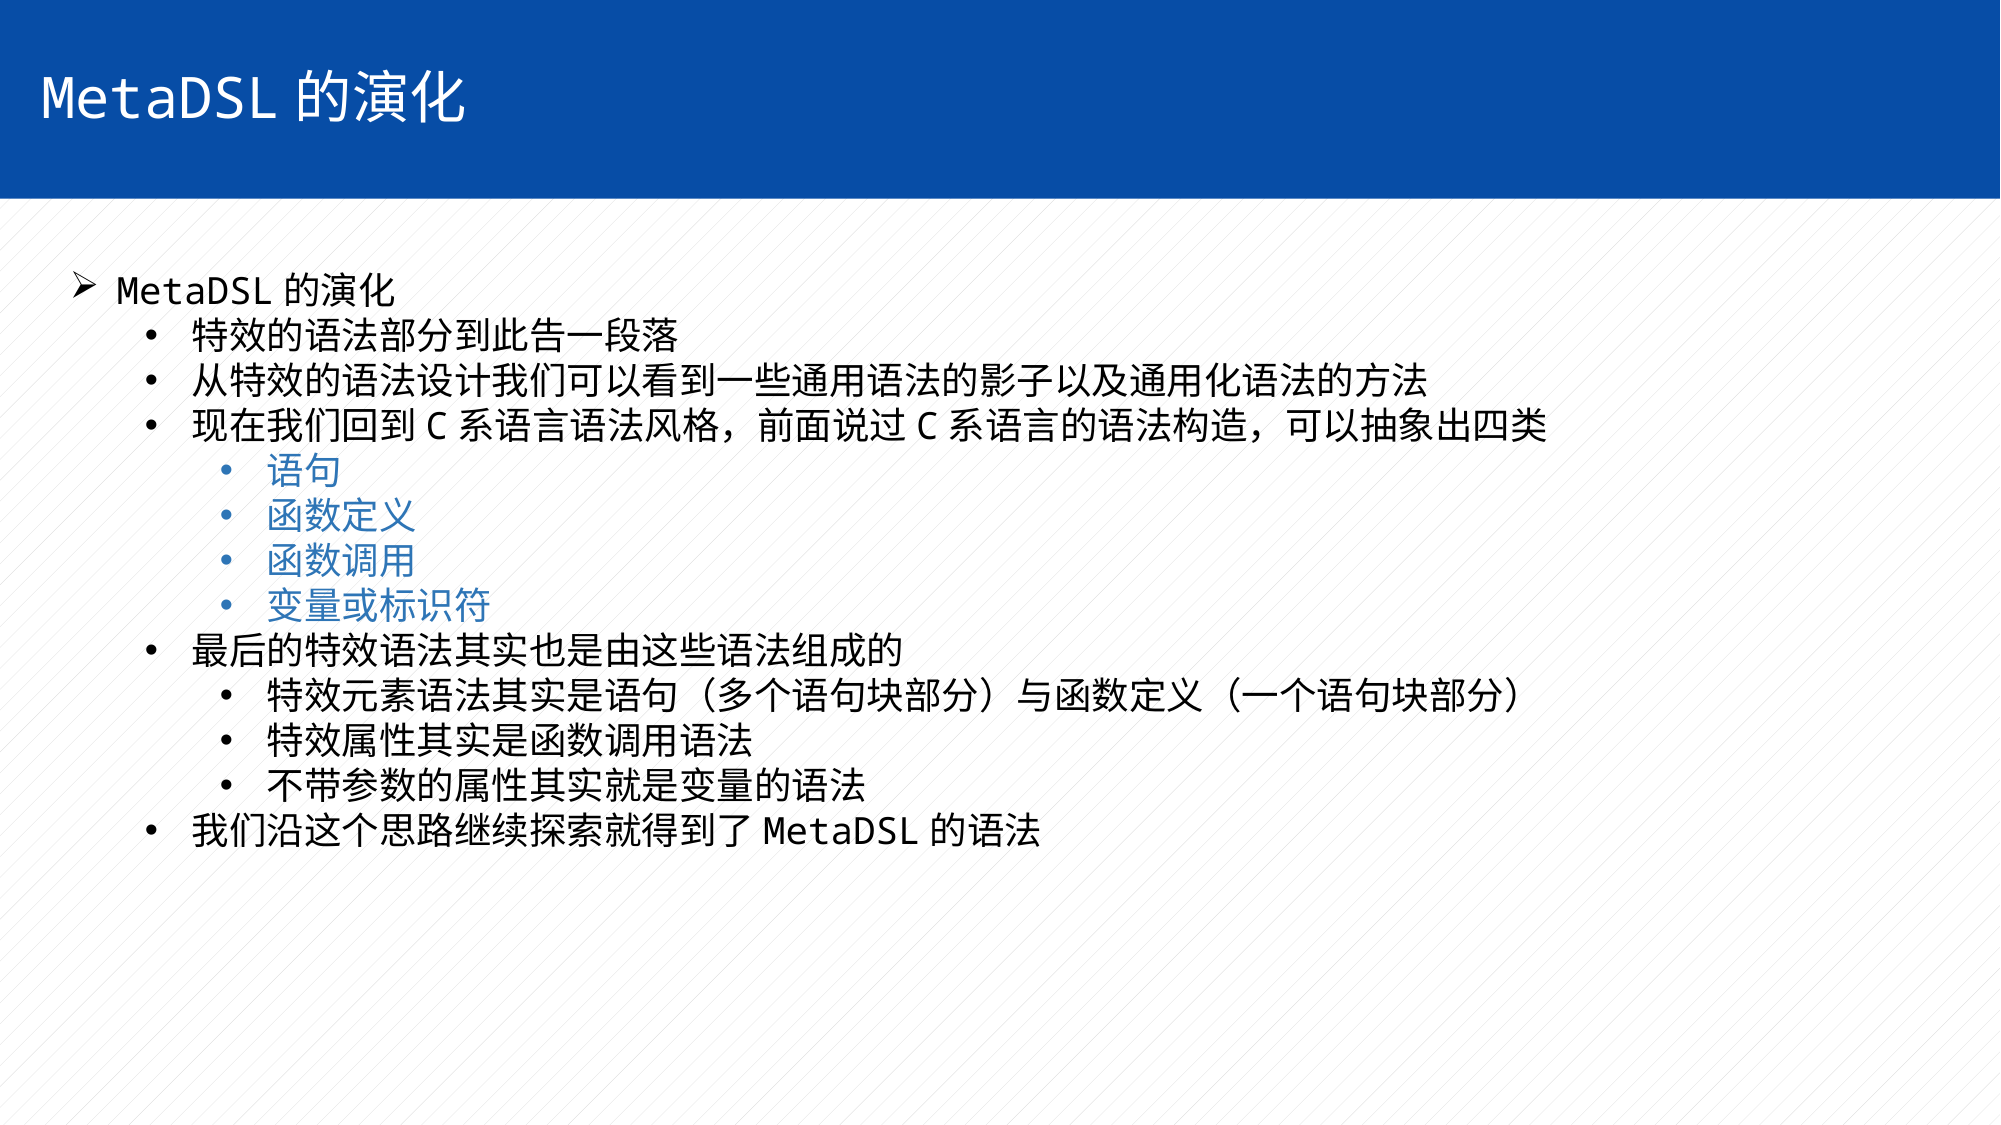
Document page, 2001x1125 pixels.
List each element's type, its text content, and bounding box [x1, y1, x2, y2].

list MetaDSL的演化 [26, 20, 1782, 180]
text_box MetaDSL的演化 特效的语法部分到此告一段落 从特效的语法设计我们可以看到一些通用语法的影子以及通用化语法的方法 现在我们回到C系语言语法风格，前面说过C系语言的语法构造，可以抽象出四类 语句 函数定义 函数调用 变量或标识符 最后的特效语法其实也是由这些语法组成的 特效元素语法其实是语句（多个语句块部分）与函数定义（一个语句块部分） 特效属性其实是函数调用语法 不带参数的属性其实就是变量的语法 我们沿这个思路继续探索就得到了MetaDSL的语法 [55, 259, 1914, 860]
